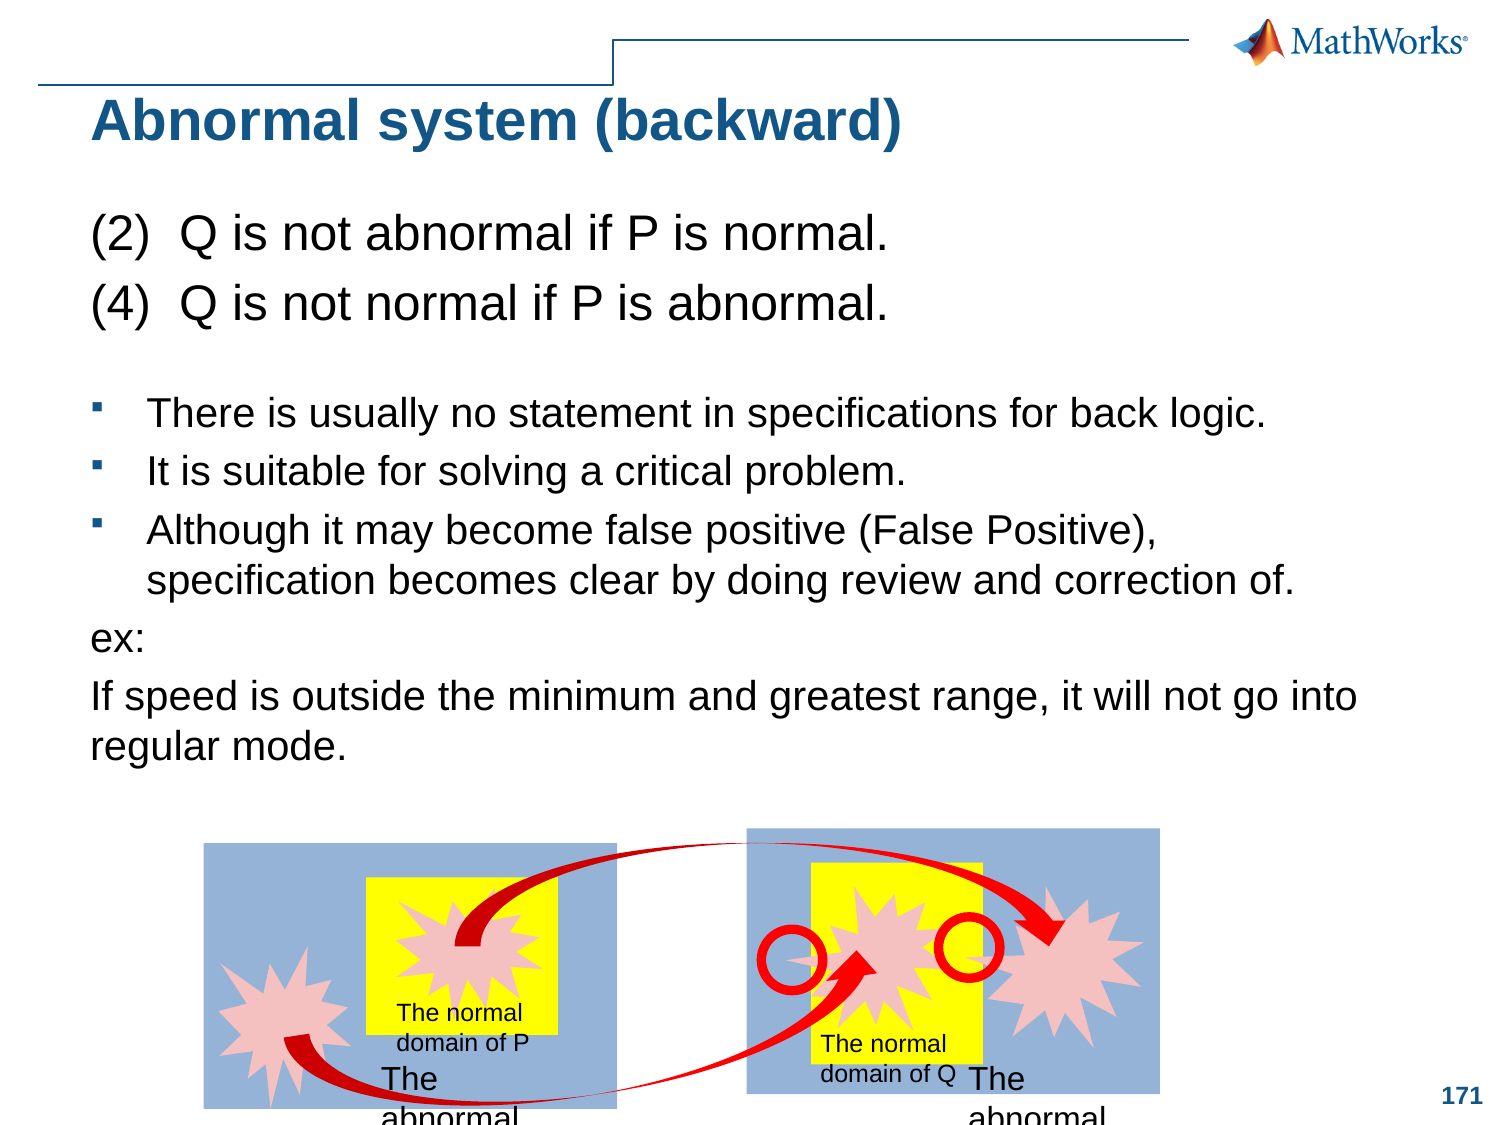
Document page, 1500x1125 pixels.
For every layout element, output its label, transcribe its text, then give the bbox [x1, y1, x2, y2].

picture [1226, 7, 1483, 78]
text_box The abnormal domain of P [366, 1116, 587, 1125]
list (2) Q is not abnormal if P is normal. (4) Q is not normal if P is abnormal. There is usually no statement in specifications for back logic. It is suitable for solving a critical problem. Although it may become false positive (False Positive), specification becomes clear by doing review and correction of. ex: If speed is outside the minimum and greatest range, it will not go into regular mode. [75, 193, 1400, 858]
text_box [203, 842, 618, 1110]
text_box [622, 1050, 741, 1093]
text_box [746, 828, 1179, 1125]
title Abnormal system (backward) [75, 75, 1400, 193]
text_box [622, 840, 741, 860]
